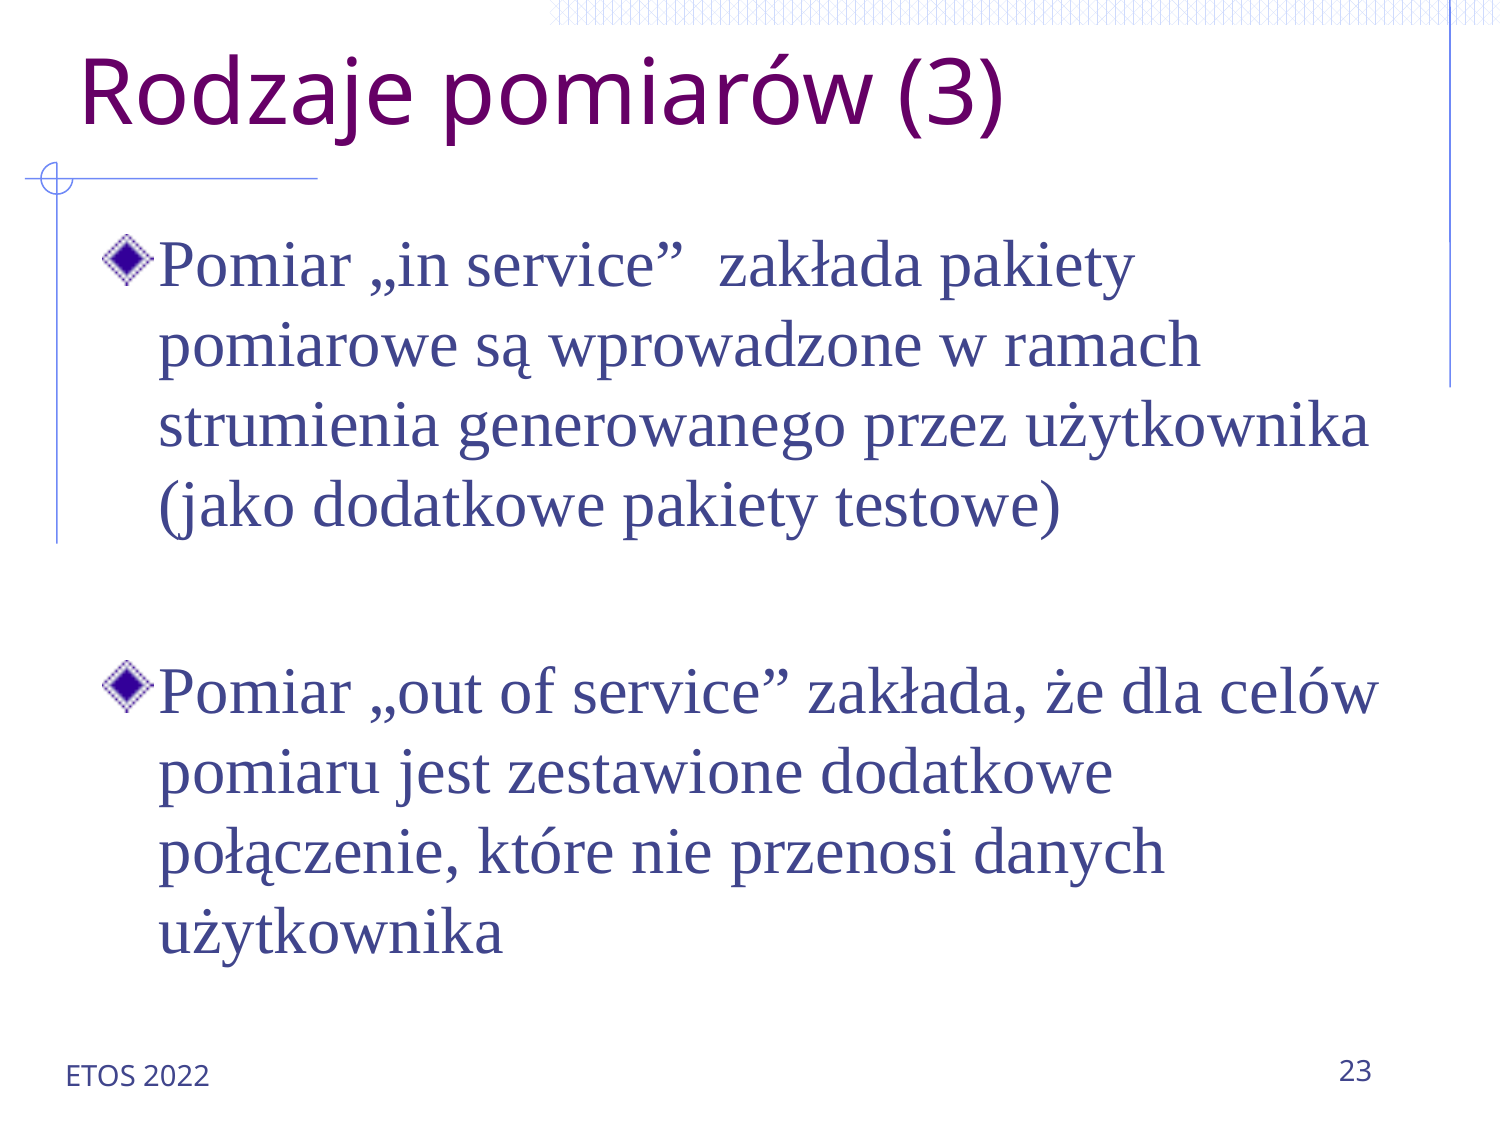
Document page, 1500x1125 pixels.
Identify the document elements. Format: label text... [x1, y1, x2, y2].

picture [102, 234, 154, 286]
picture [102, 660, 154, 713]
list Pomiar „in service” zakłada pakiety pomiarowe są wprowadzone w ramach strumienia generowanego przez użytkownika (jako dodatkowe pakiety testowe) Pomiar „out of service” zakłada, że dla celów pomiaru jest zestawione dodatkowe połączenie, które nie przenosi danych użytkownika [87, 212, 1413, 988]
slide_number 23 [1074, 1025, 1388, 1100]
title Rodzaje pomiarów (3) [62, 37, 1425, 150]
slide_number ETOS 2022 [50, 1025, 363, 1100]
